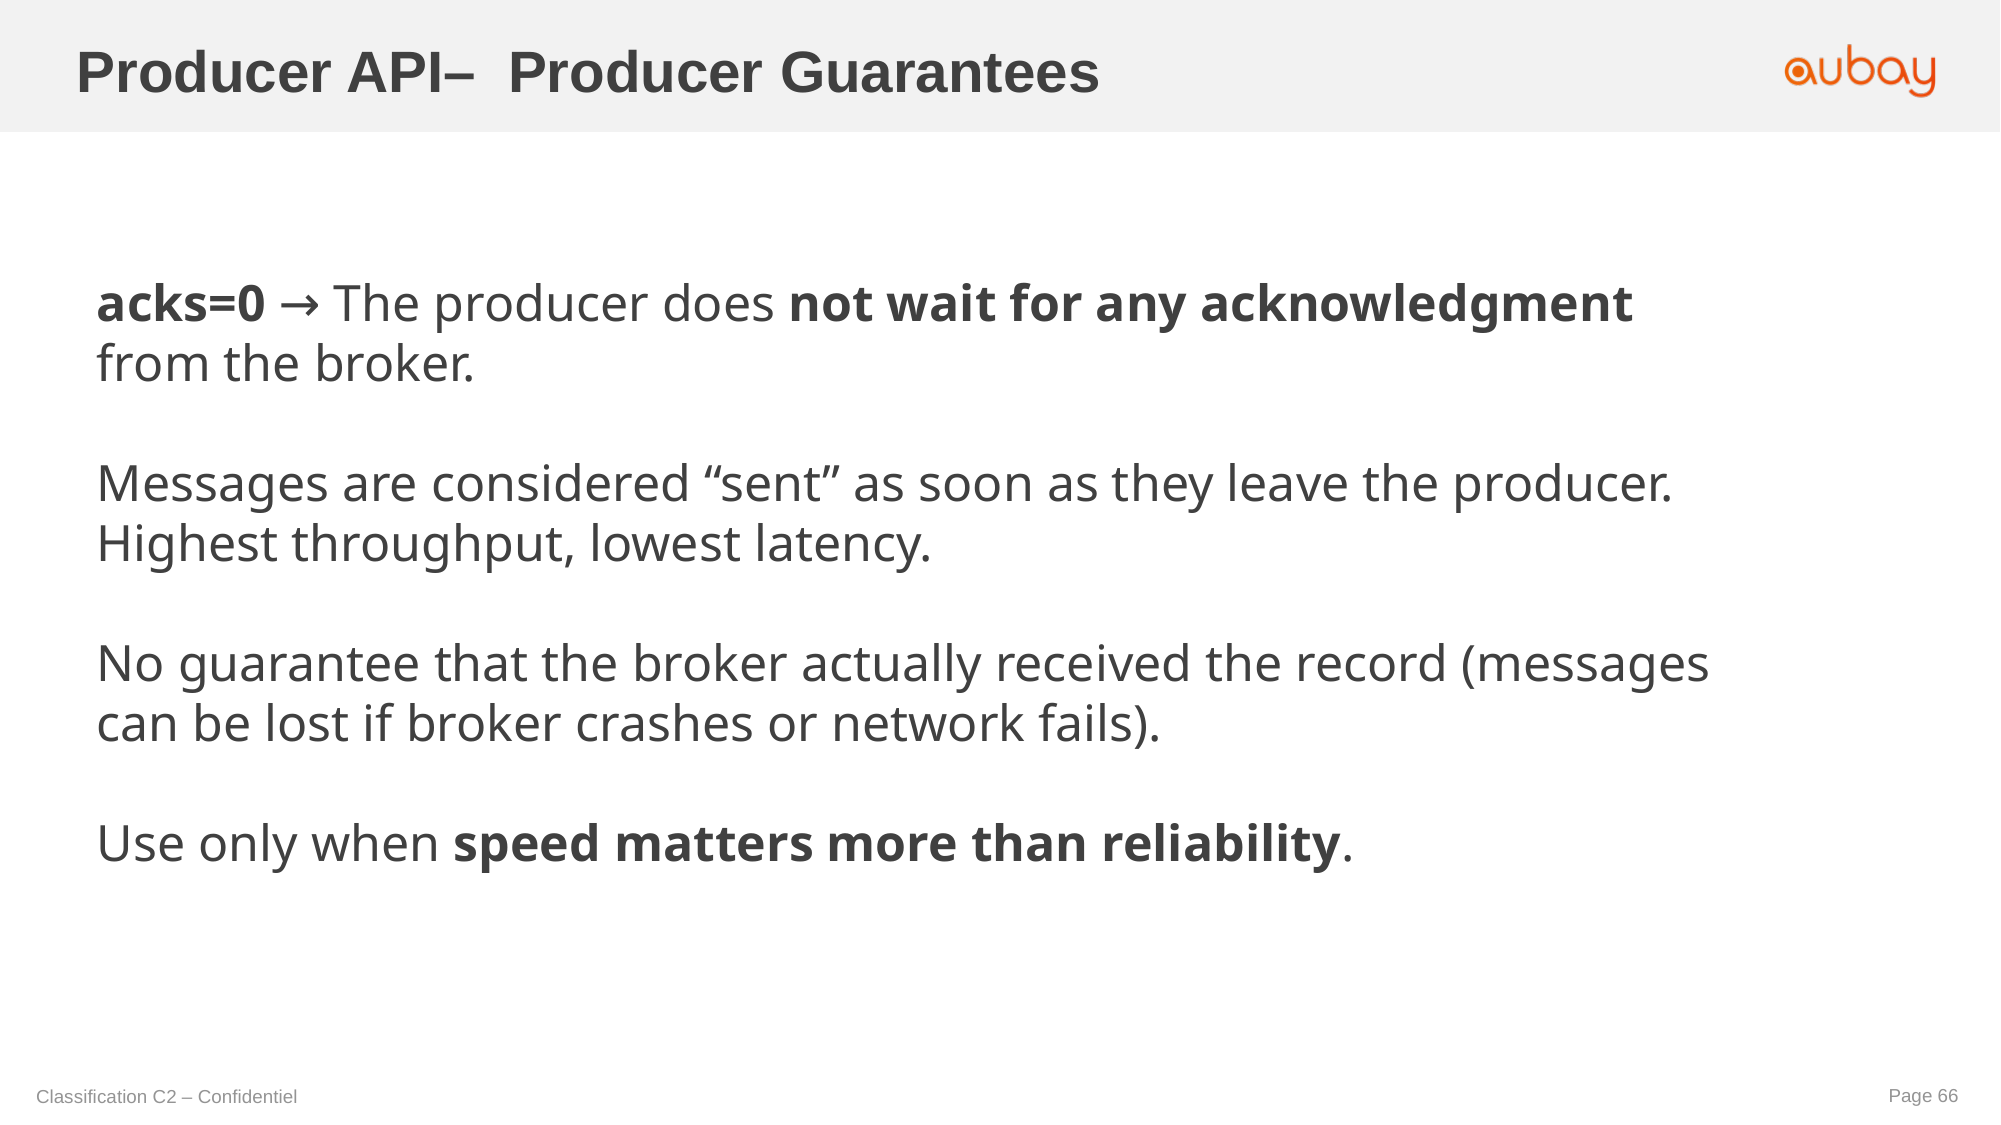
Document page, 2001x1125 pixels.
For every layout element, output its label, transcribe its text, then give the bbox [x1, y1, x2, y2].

list Producer API– Producer Guarantees [61, 33, 1720, 115]
text_box acks=0 → The producer does not wait for any acknowledgment from the broker. Messages are considered “sent” as soon as they leave the producer. Highest throughput, lowest latency. No guarantee that the broker actually received the record (messages can be lost if broker crashes or network fails). Use only when speed matters more than reliability. [82, 263, 1740, 879]
picture [1781, 26, 1939, 116]
